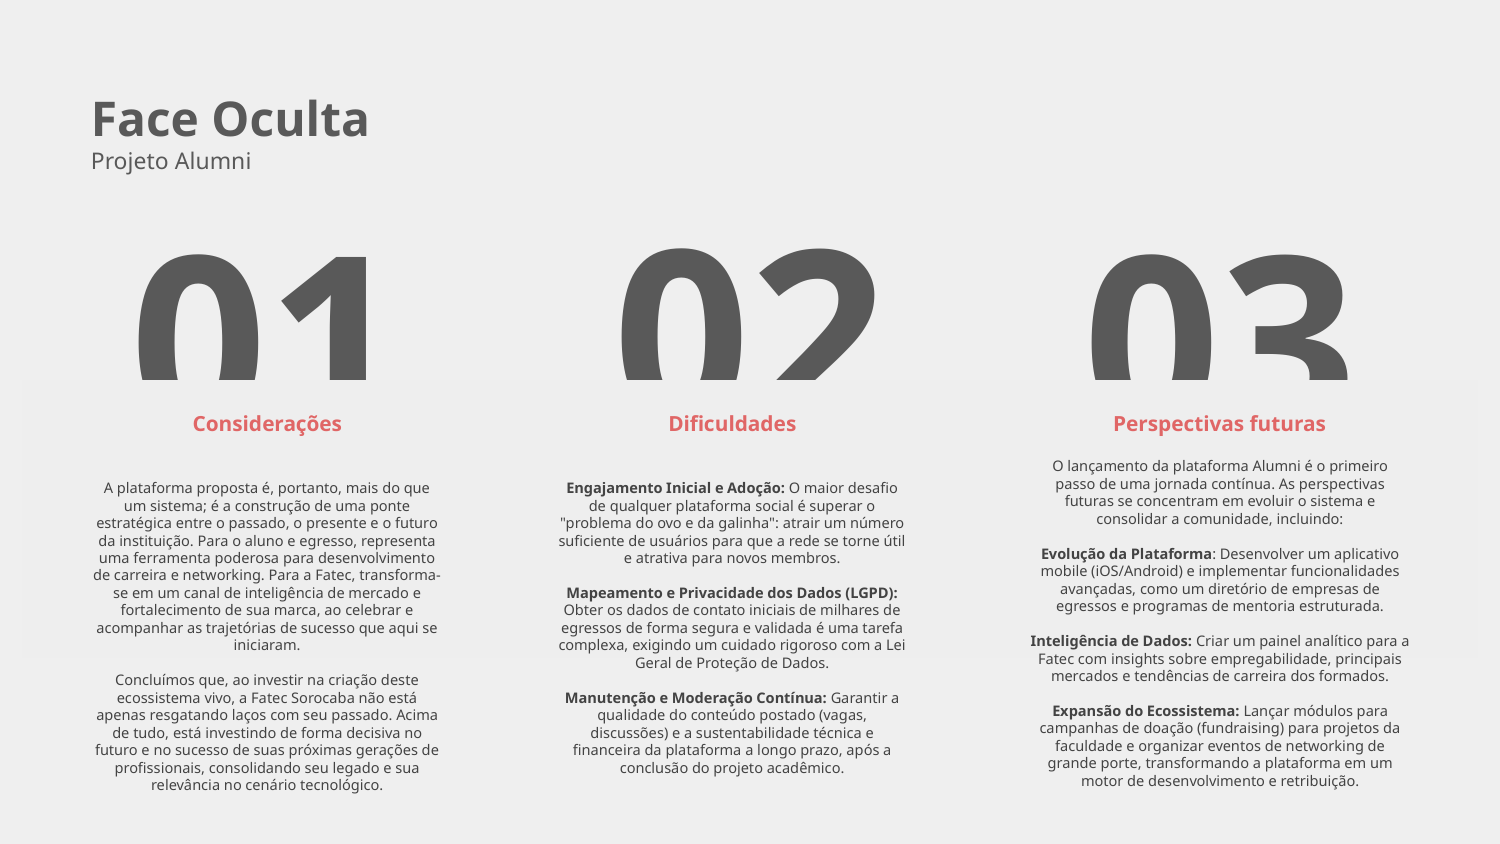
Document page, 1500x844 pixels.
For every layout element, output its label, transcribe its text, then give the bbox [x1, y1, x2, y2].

text_box Face Oculta Projeto Alumni [76, 100, 395, 174]
text_box Dificuldades [576, 395, 888, 452]
text_box A plataforma proposta é, portanto, mais do que um sistema; é a construção de uma ponte estratégica entre o passado, o presente e o futuro da instituição. Para o aluno e egresso, representa uma ferramenta poderosa para desenvolvimento de carreira e networking. Para a Fatec, transforma-se em um canal de inteligência de mercado e fortalecimento de sua marca, ao celebrar e acompanhar as trajetórias de sucesso que aqui se iniciaram. Concluímos que, ao investir na criação deste ecossistema vivo, a Fatec Sorocaba não está apenas resgatando laços com seu passado. Acima de tudo, está investindo de forma decisiva no futuro e no sucesso de suas próximas gerações de profissionais, consolidando seu legado e sua relevância no cenário tecnológico. [77, 463, 457, 827]
text_box Engajamento Inicial e Adoção: O maior desafio de qualquer plataforma social é superar o "problema do ovo e da galinha": atrair um número suficiente de usuários para que a rede se torne útil e atrativa para novos membros. Mapeamento e Privacidade dos Dados (LGPD): Obter os dados de contato iniciais de milhares de egressos de forma segura e validada é uma tarefa complexa, exigindo um cuidado rigoroso com a Lei Geral de Proteção de Dados. Manutenção e Moderação Contínua: Garantir a qualidade do conteúdo postado (vagas, discussões) e a sustentabilidade técnica e financeira da plataforma a longo prazo, após a conclusão do projeto acadêmico. [543, 463, 922, 809]
text_box Perspectivas futuras [1041, 395, 1398, 442]
text_box O lançamento da plataforma Alumni é o primeiro passo de uma jornada contínua. As perspectivas futuras se concentram em evoluir o sistema e consolidar a comunidade, incluindo: Evolução da Plataforma: Desenvolver um aplicativo mobile (iOS/Android) e implementar funcionalidades avançadas, como um diretório de empresas de egressos e programas de mentoria estruturada. Inteligência de Dados: Criar um painel analítico para a Fatec com insights sobre empregabilidade, principais mercados e tendências de carreira dos formados. Expansão do Ecossistema: Lançar módulos para campanhas de doação (fundraising) para projetos da faculdade e organizar eventos de networking de grande porte, transformando a plataforma em um motor de desenvolvimento e retribuição. [1015, 442, 1425, 822]
text_box Considerações [111, 395, 423, 452]
text_box 02 [550, 167, 951, 380]
text_box [22, 380, 1478, 658]
text_box 03 [1052, 174, 1388, 380]
text_box 01 [62, 174, 472, 380]
